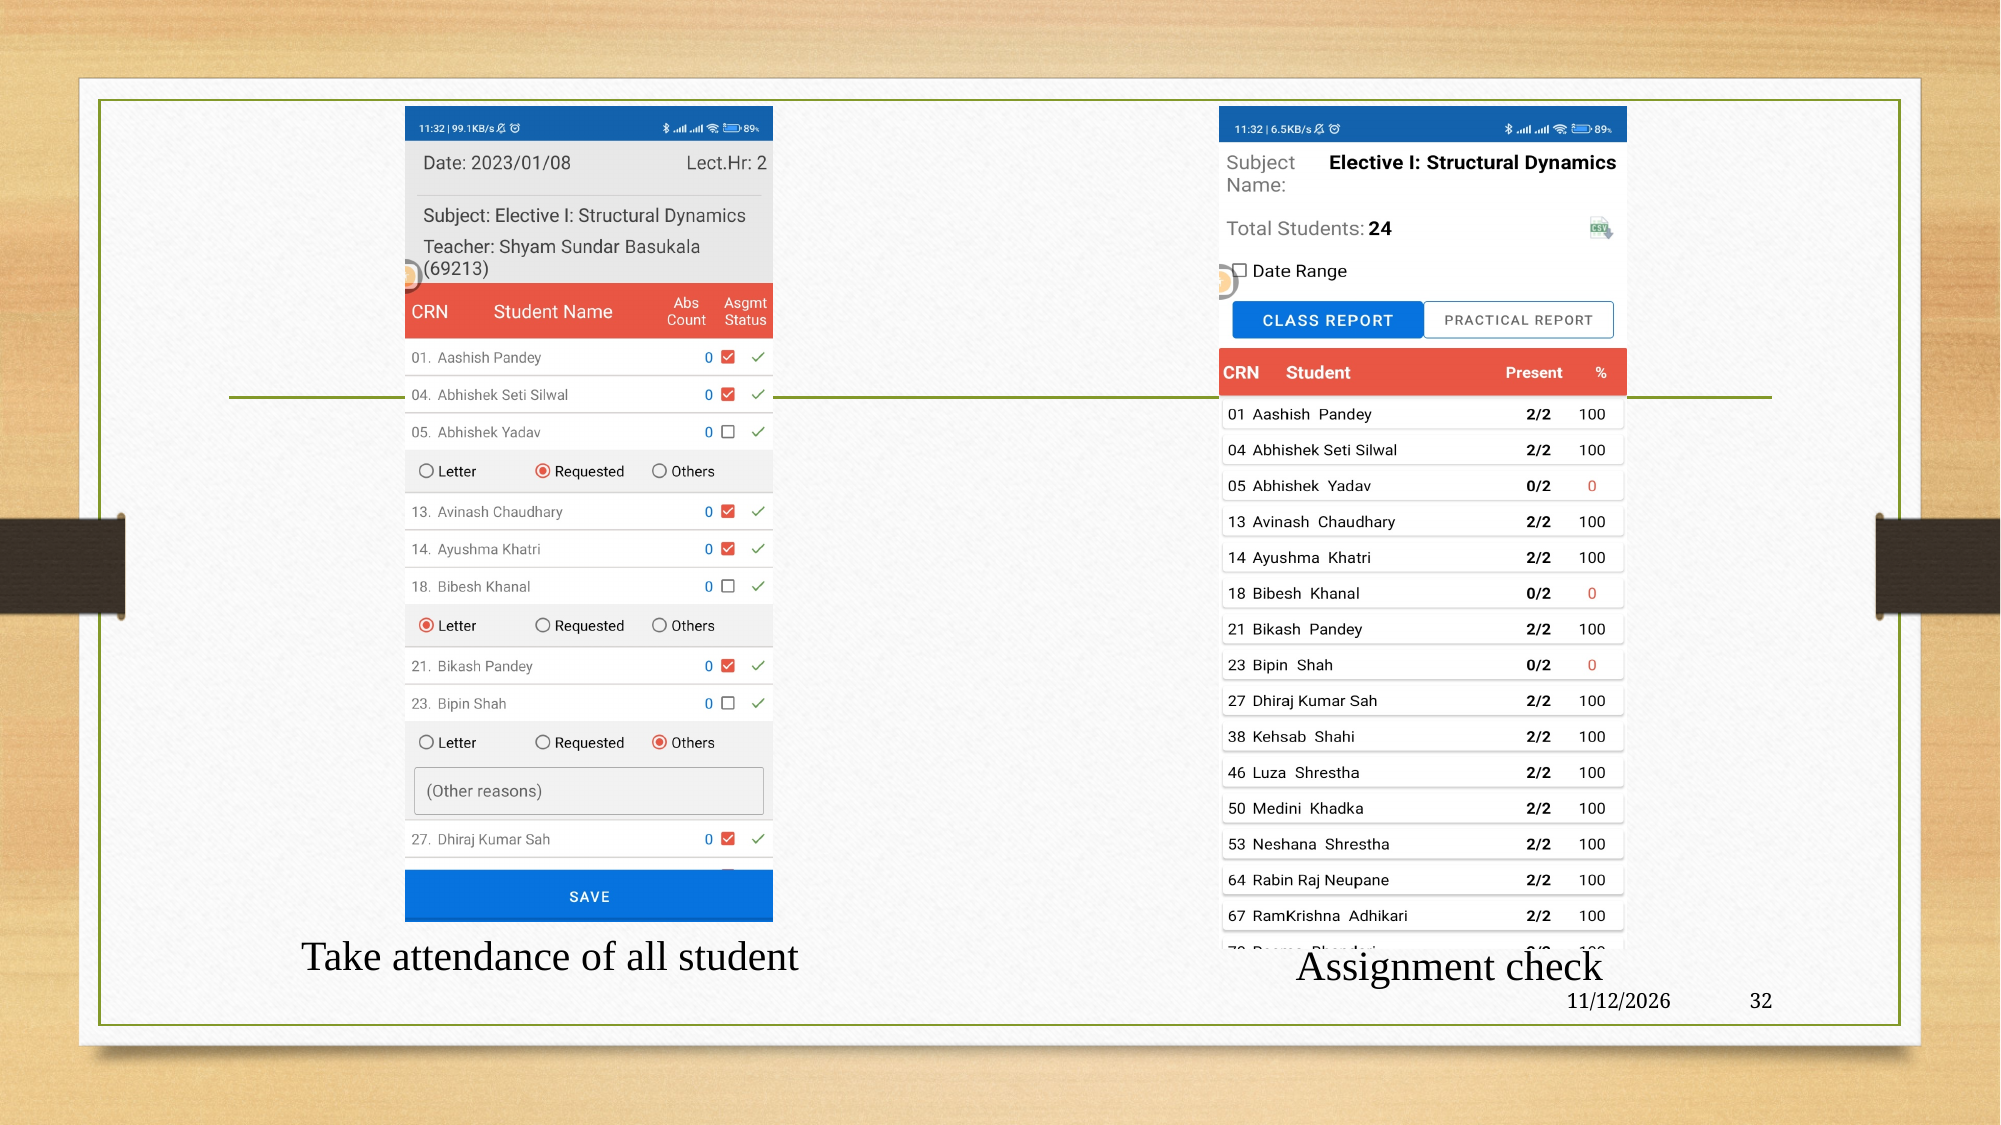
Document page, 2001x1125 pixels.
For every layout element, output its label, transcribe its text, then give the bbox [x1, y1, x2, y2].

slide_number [1423, 996, 1686, 1025]
slide_number 32 [1698, 996, 1788, 1025]
text_box Take attendance of all student [212, 921, 889, 987]
text_box Assignment check [1111, 930, 1788, 996]
picture [0, 0, 2001, 1125]
